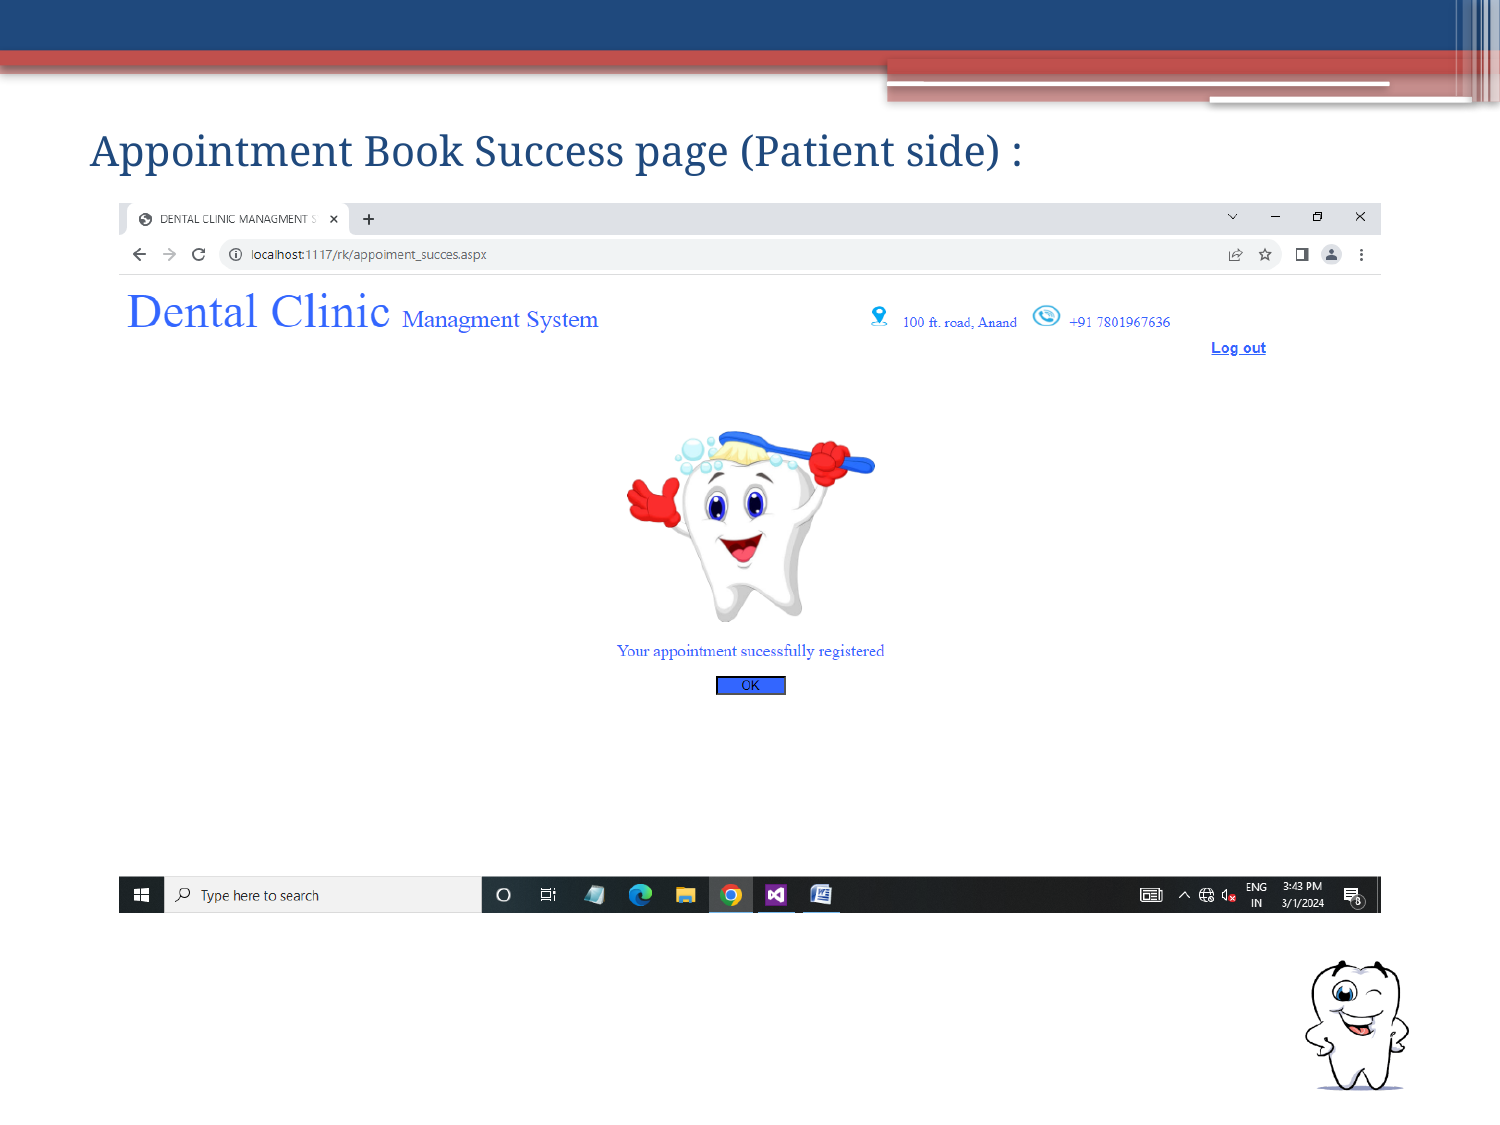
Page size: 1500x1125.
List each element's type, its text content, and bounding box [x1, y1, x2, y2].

title Appointment Book Success page (Patient side) : [75, 99, 1425, 200]
picture [1262, 934, 1454, 1125]
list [118, 202, 1382, 913]
